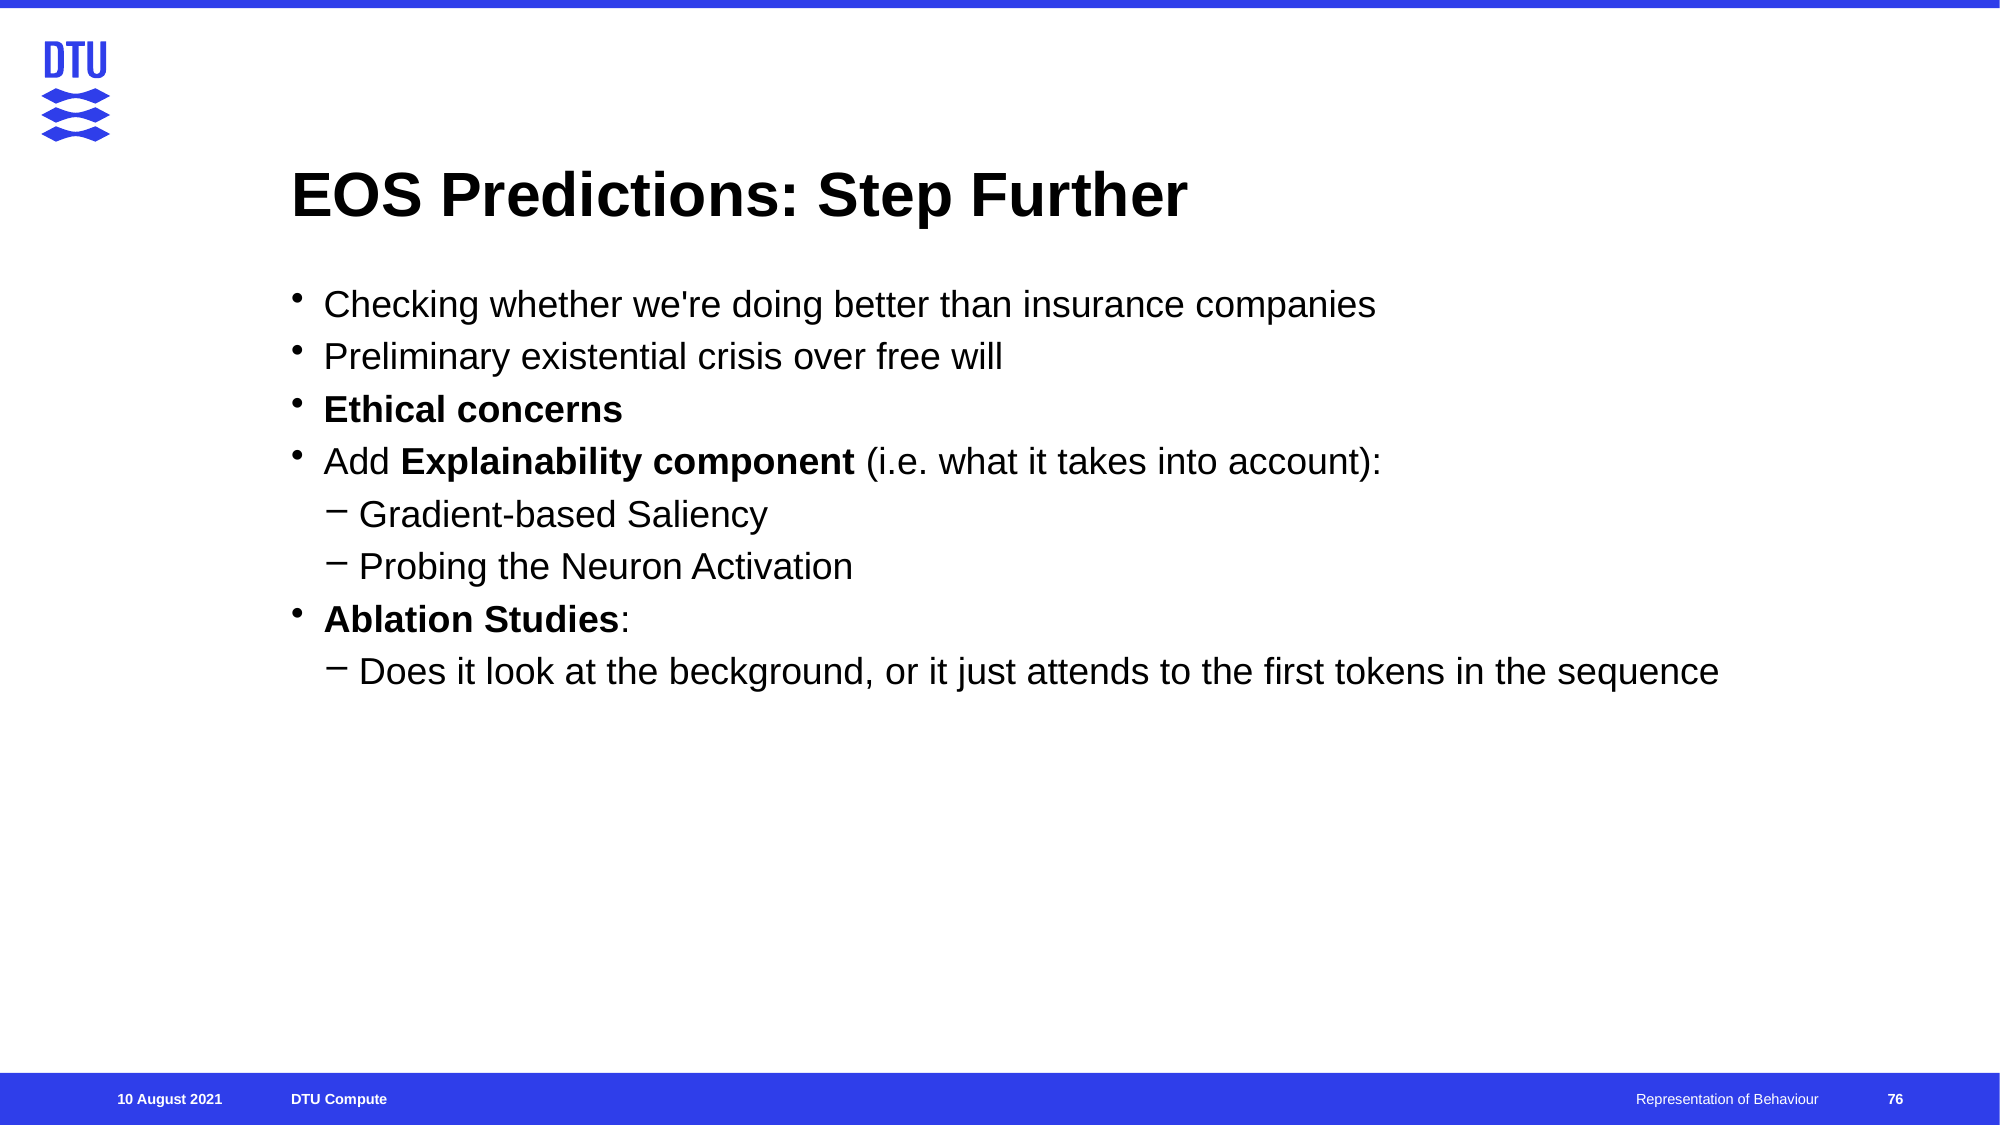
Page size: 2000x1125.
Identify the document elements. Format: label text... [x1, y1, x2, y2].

list Checking whether we're doing better than insurance companies Preliminary existential crisis over free will Ethical concerns Add Explainability component (i.e. what it takes into account): Gradient-based Saliency Probing the Neuron Activation Ablation Studies: Does it look at the beckground, or it just attends to the first tokens in the sequence [291, 279, 1819, 1026]
title EOS Predictions: Step Further [291, 69, 1819, 230]
slide_number 76 [1887, 1073, 1959, 1125]
